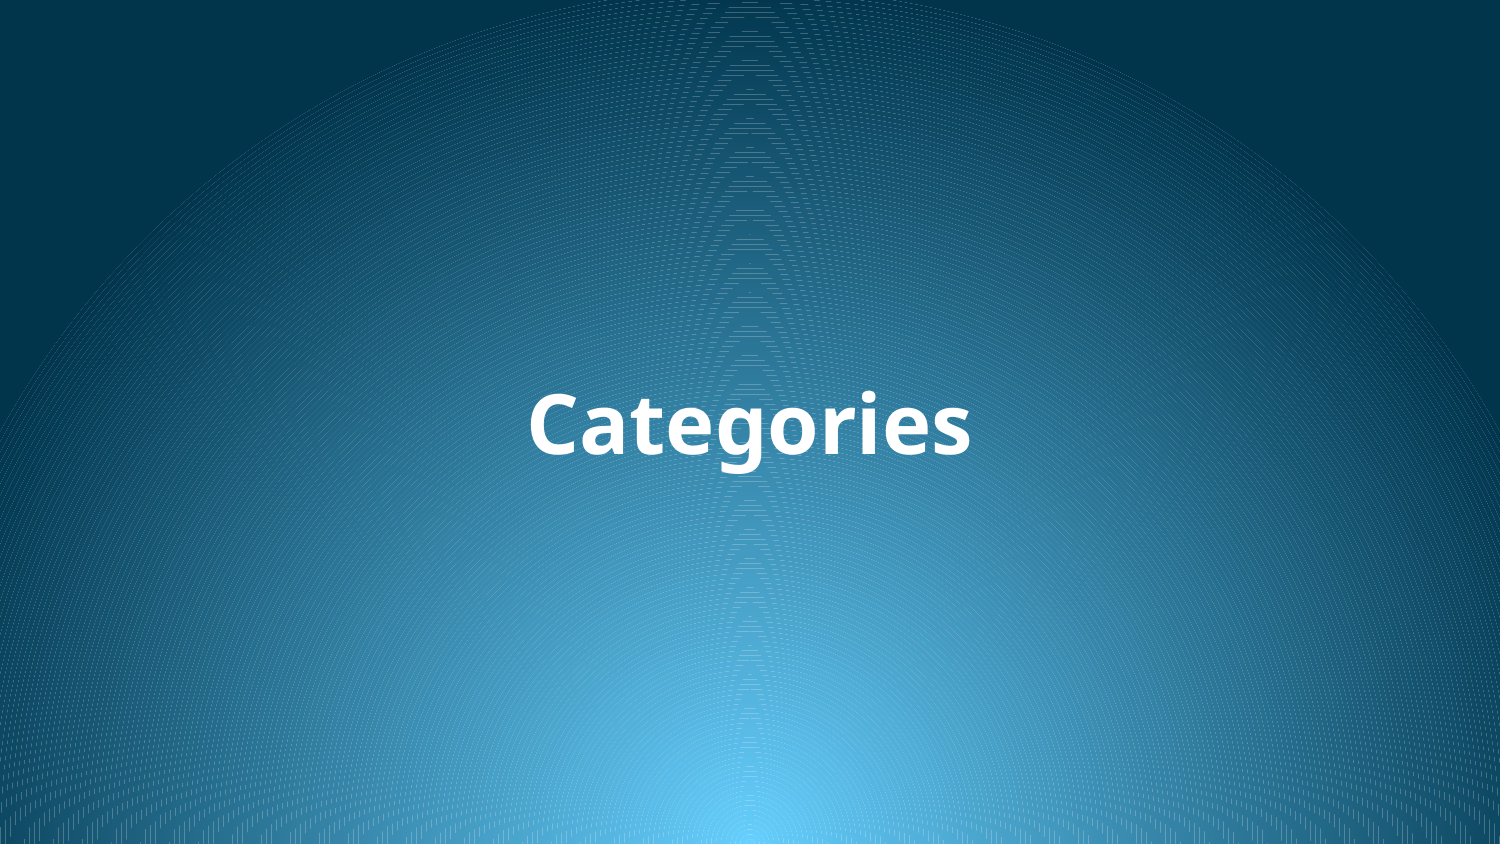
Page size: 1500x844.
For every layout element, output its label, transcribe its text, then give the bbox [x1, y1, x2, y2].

text_box Categories [511, 363, 989, 479]
